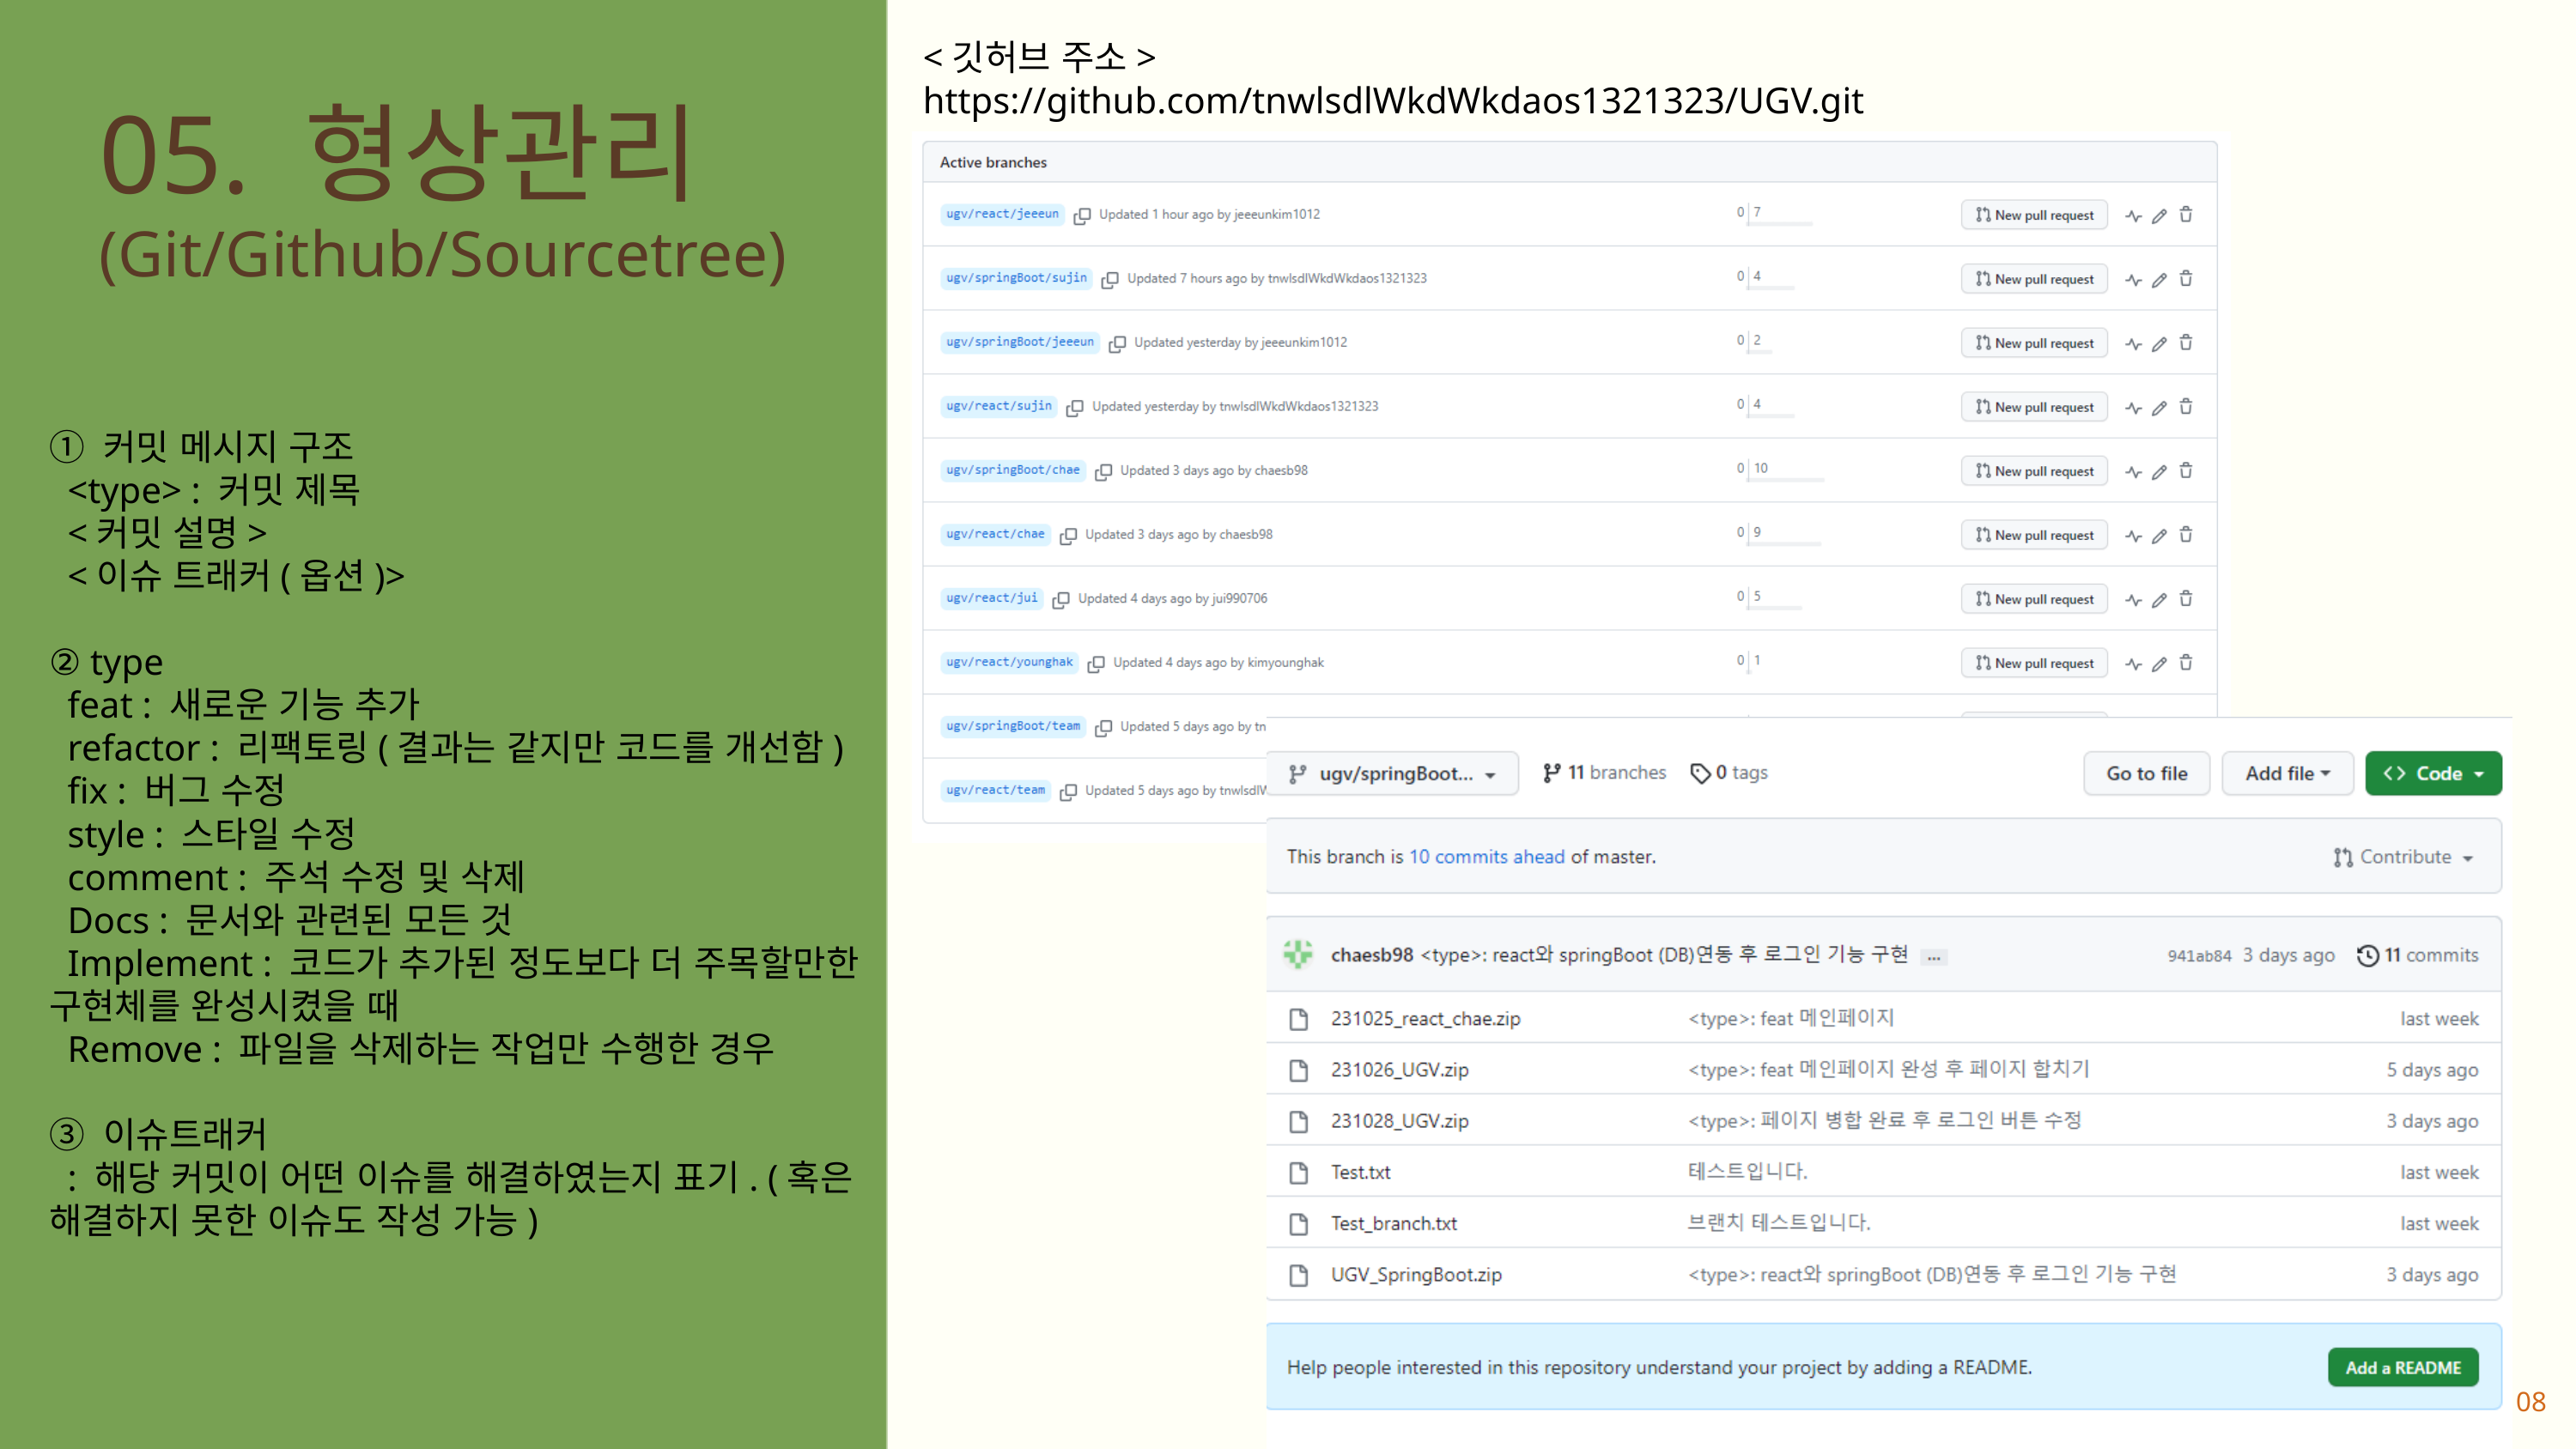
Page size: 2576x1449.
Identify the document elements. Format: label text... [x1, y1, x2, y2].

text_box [0, 0, 888, 1449]
picture [911, 131, 2512, 1449]
text_box <깃허브 주소> https://github.com/tnwlsdlWkdWkdaos1321323/UGV.git [910, 28, 1881, 128]
text_box 08 [2515, 1379, 2561, 1424]
